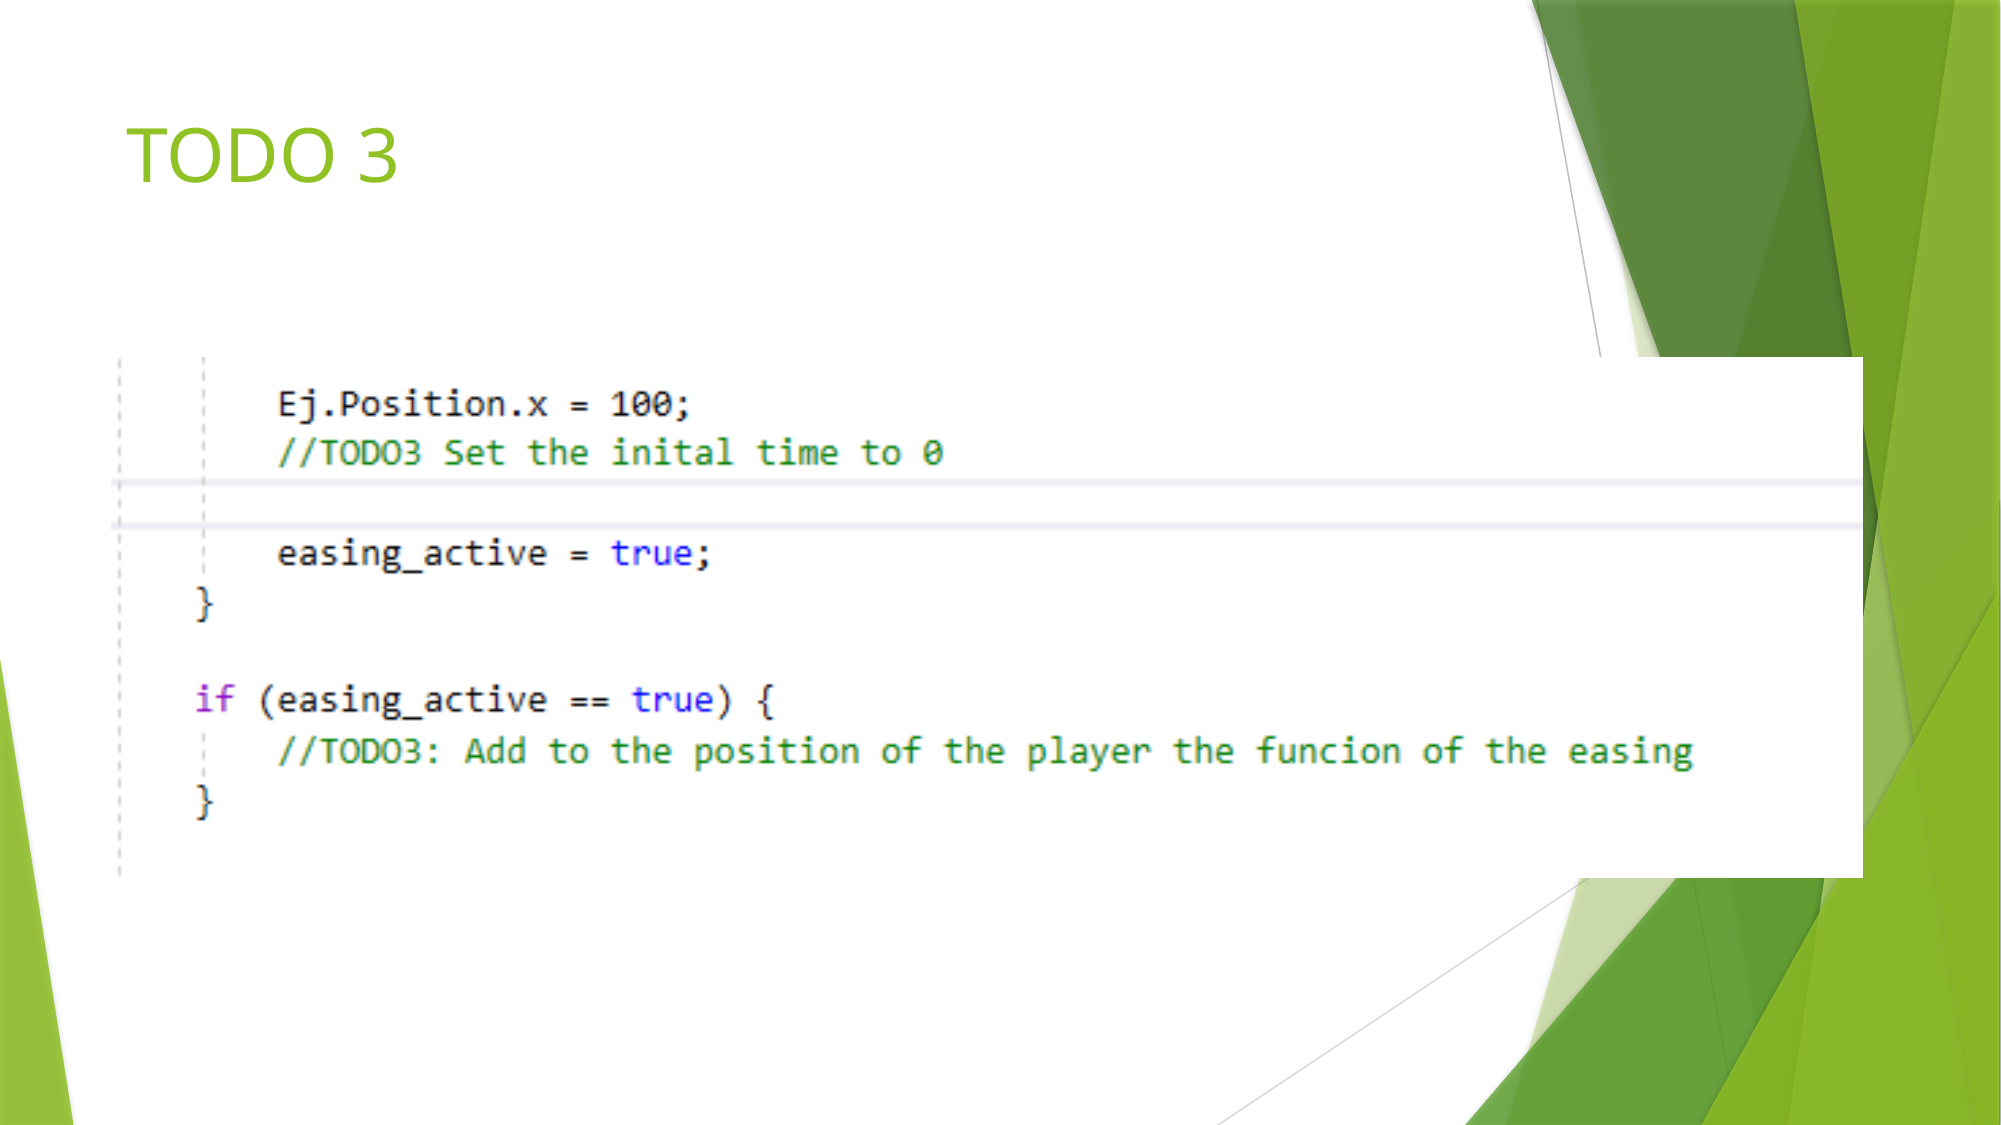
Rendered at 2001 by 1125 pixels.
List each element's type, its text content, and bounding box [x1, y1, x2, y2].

picture [110, 356, 1864, 879]
title TODO 3 [111, 99, 1522, 317]
